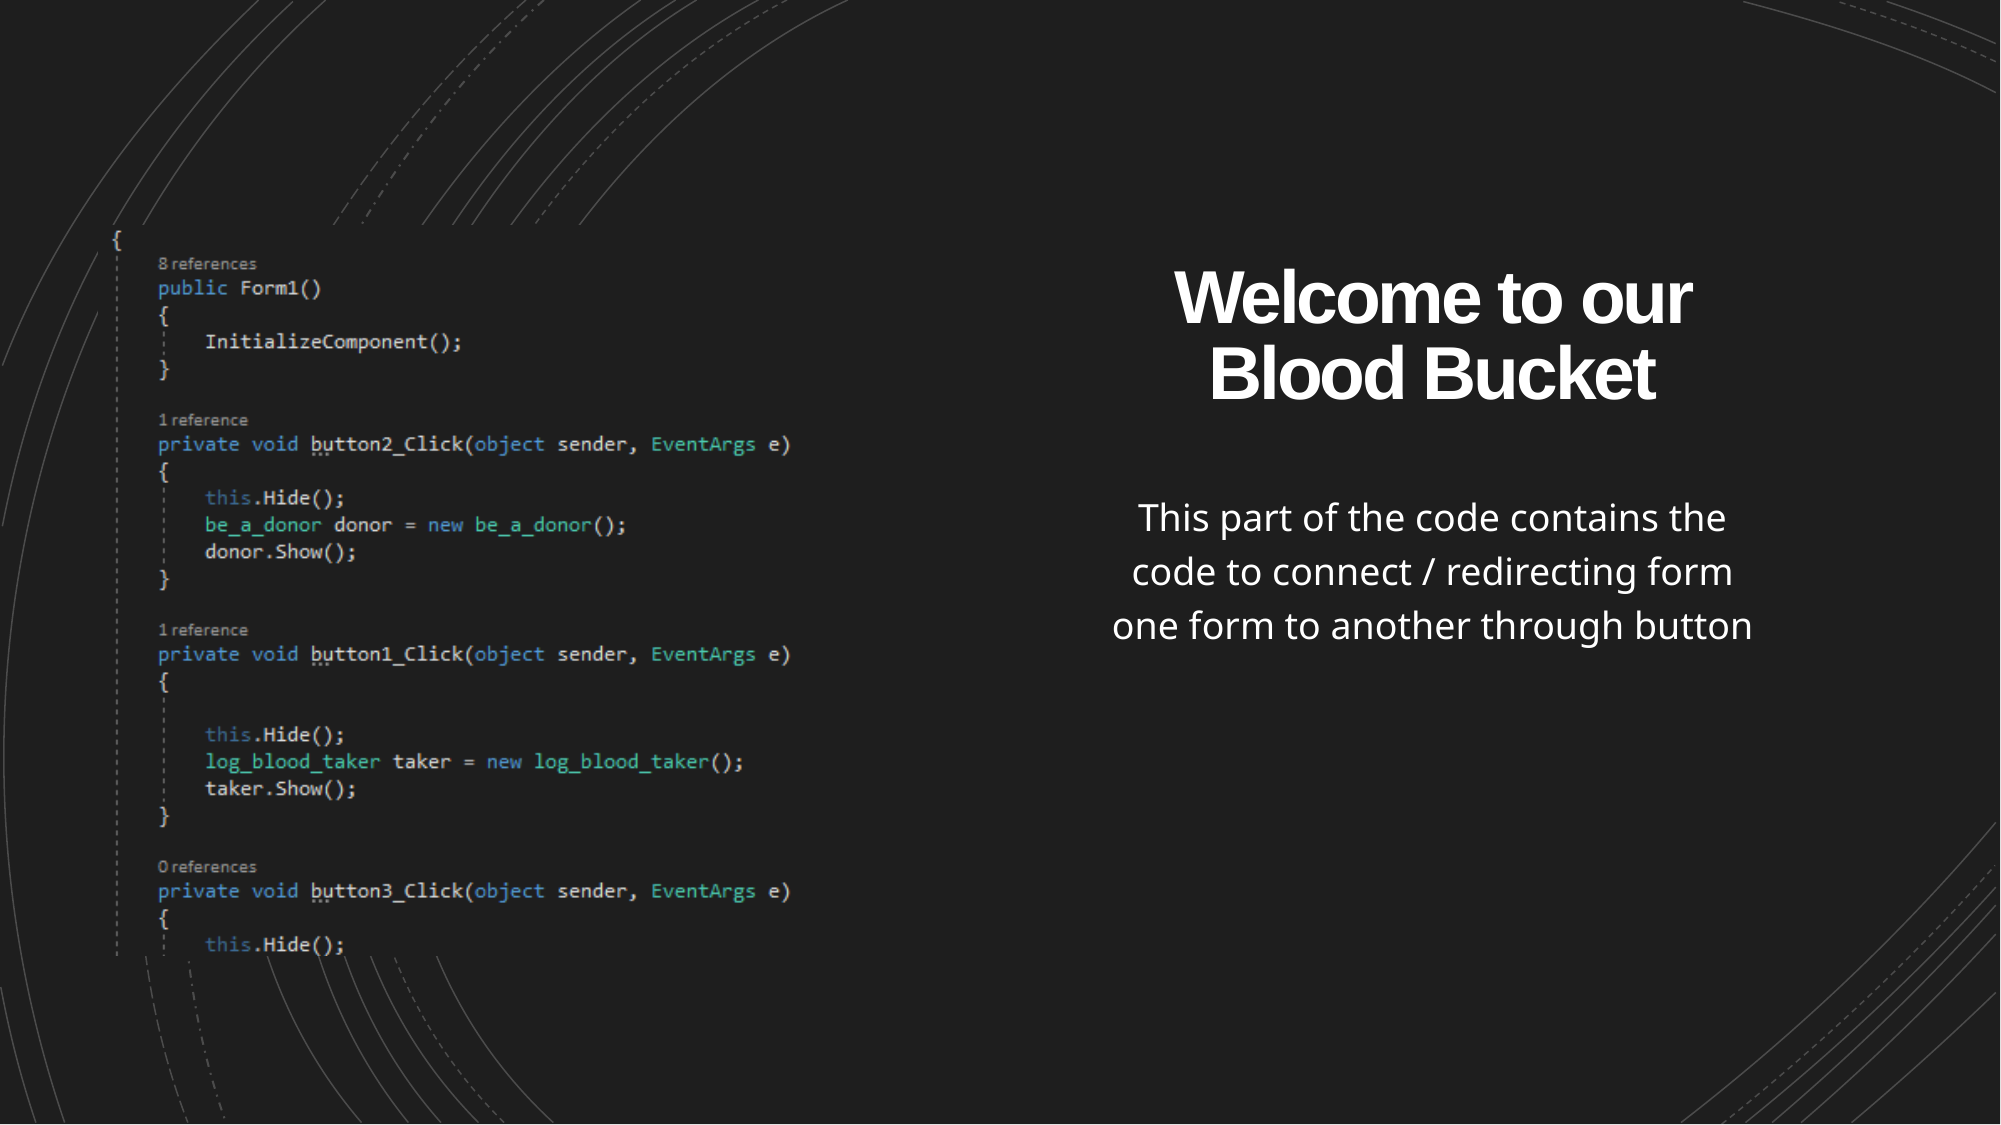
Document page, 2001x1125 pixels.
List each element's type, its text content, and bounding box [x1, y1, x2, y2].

list This part of the code contains the code to connect / redirecting form one form to another through button [1080, 477, 1786, 886]
picture [97, 224, 1001, 957]
title Welcome to our Blood Bucket [1080, 224, 1786, 455]
